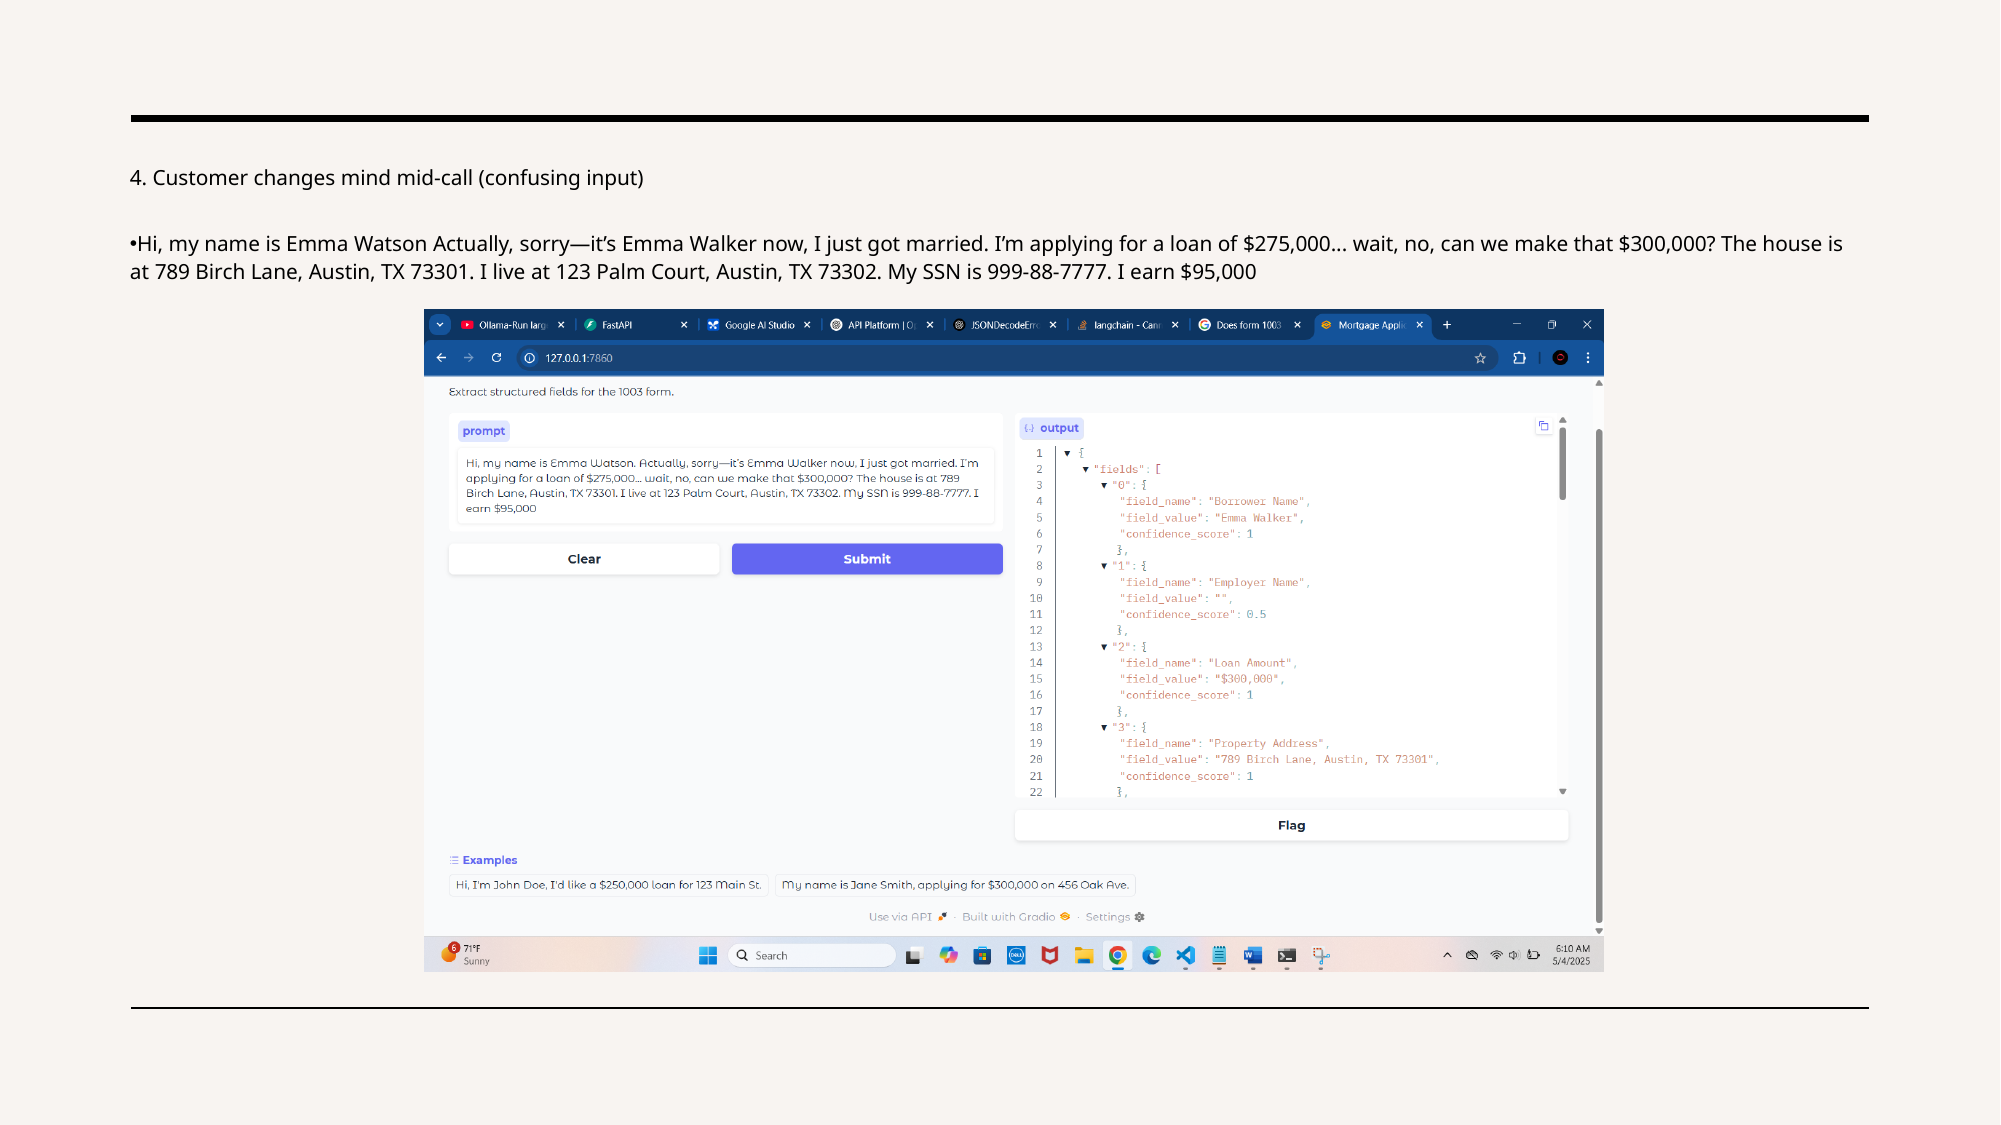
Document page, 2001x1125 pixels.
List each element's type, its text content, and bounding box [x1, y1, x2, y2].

list 4. Customer changes mind mid-call (confusing input) Hi, my name is Emma Watson Actually, sorry—it’s Emma Walker now, I just got married. I’m applying for a loan of $275,000... wait, no, can we make that $300,000? The house is at 789 Birch Lane, Austin, TX 73301. I live at 123 Palm Court, Austin, TX 73302. My SSN is 999-88-7777. I earn $95,000 [114, 153, 1869, 978]
picture [424, 309, 1604, 972]
